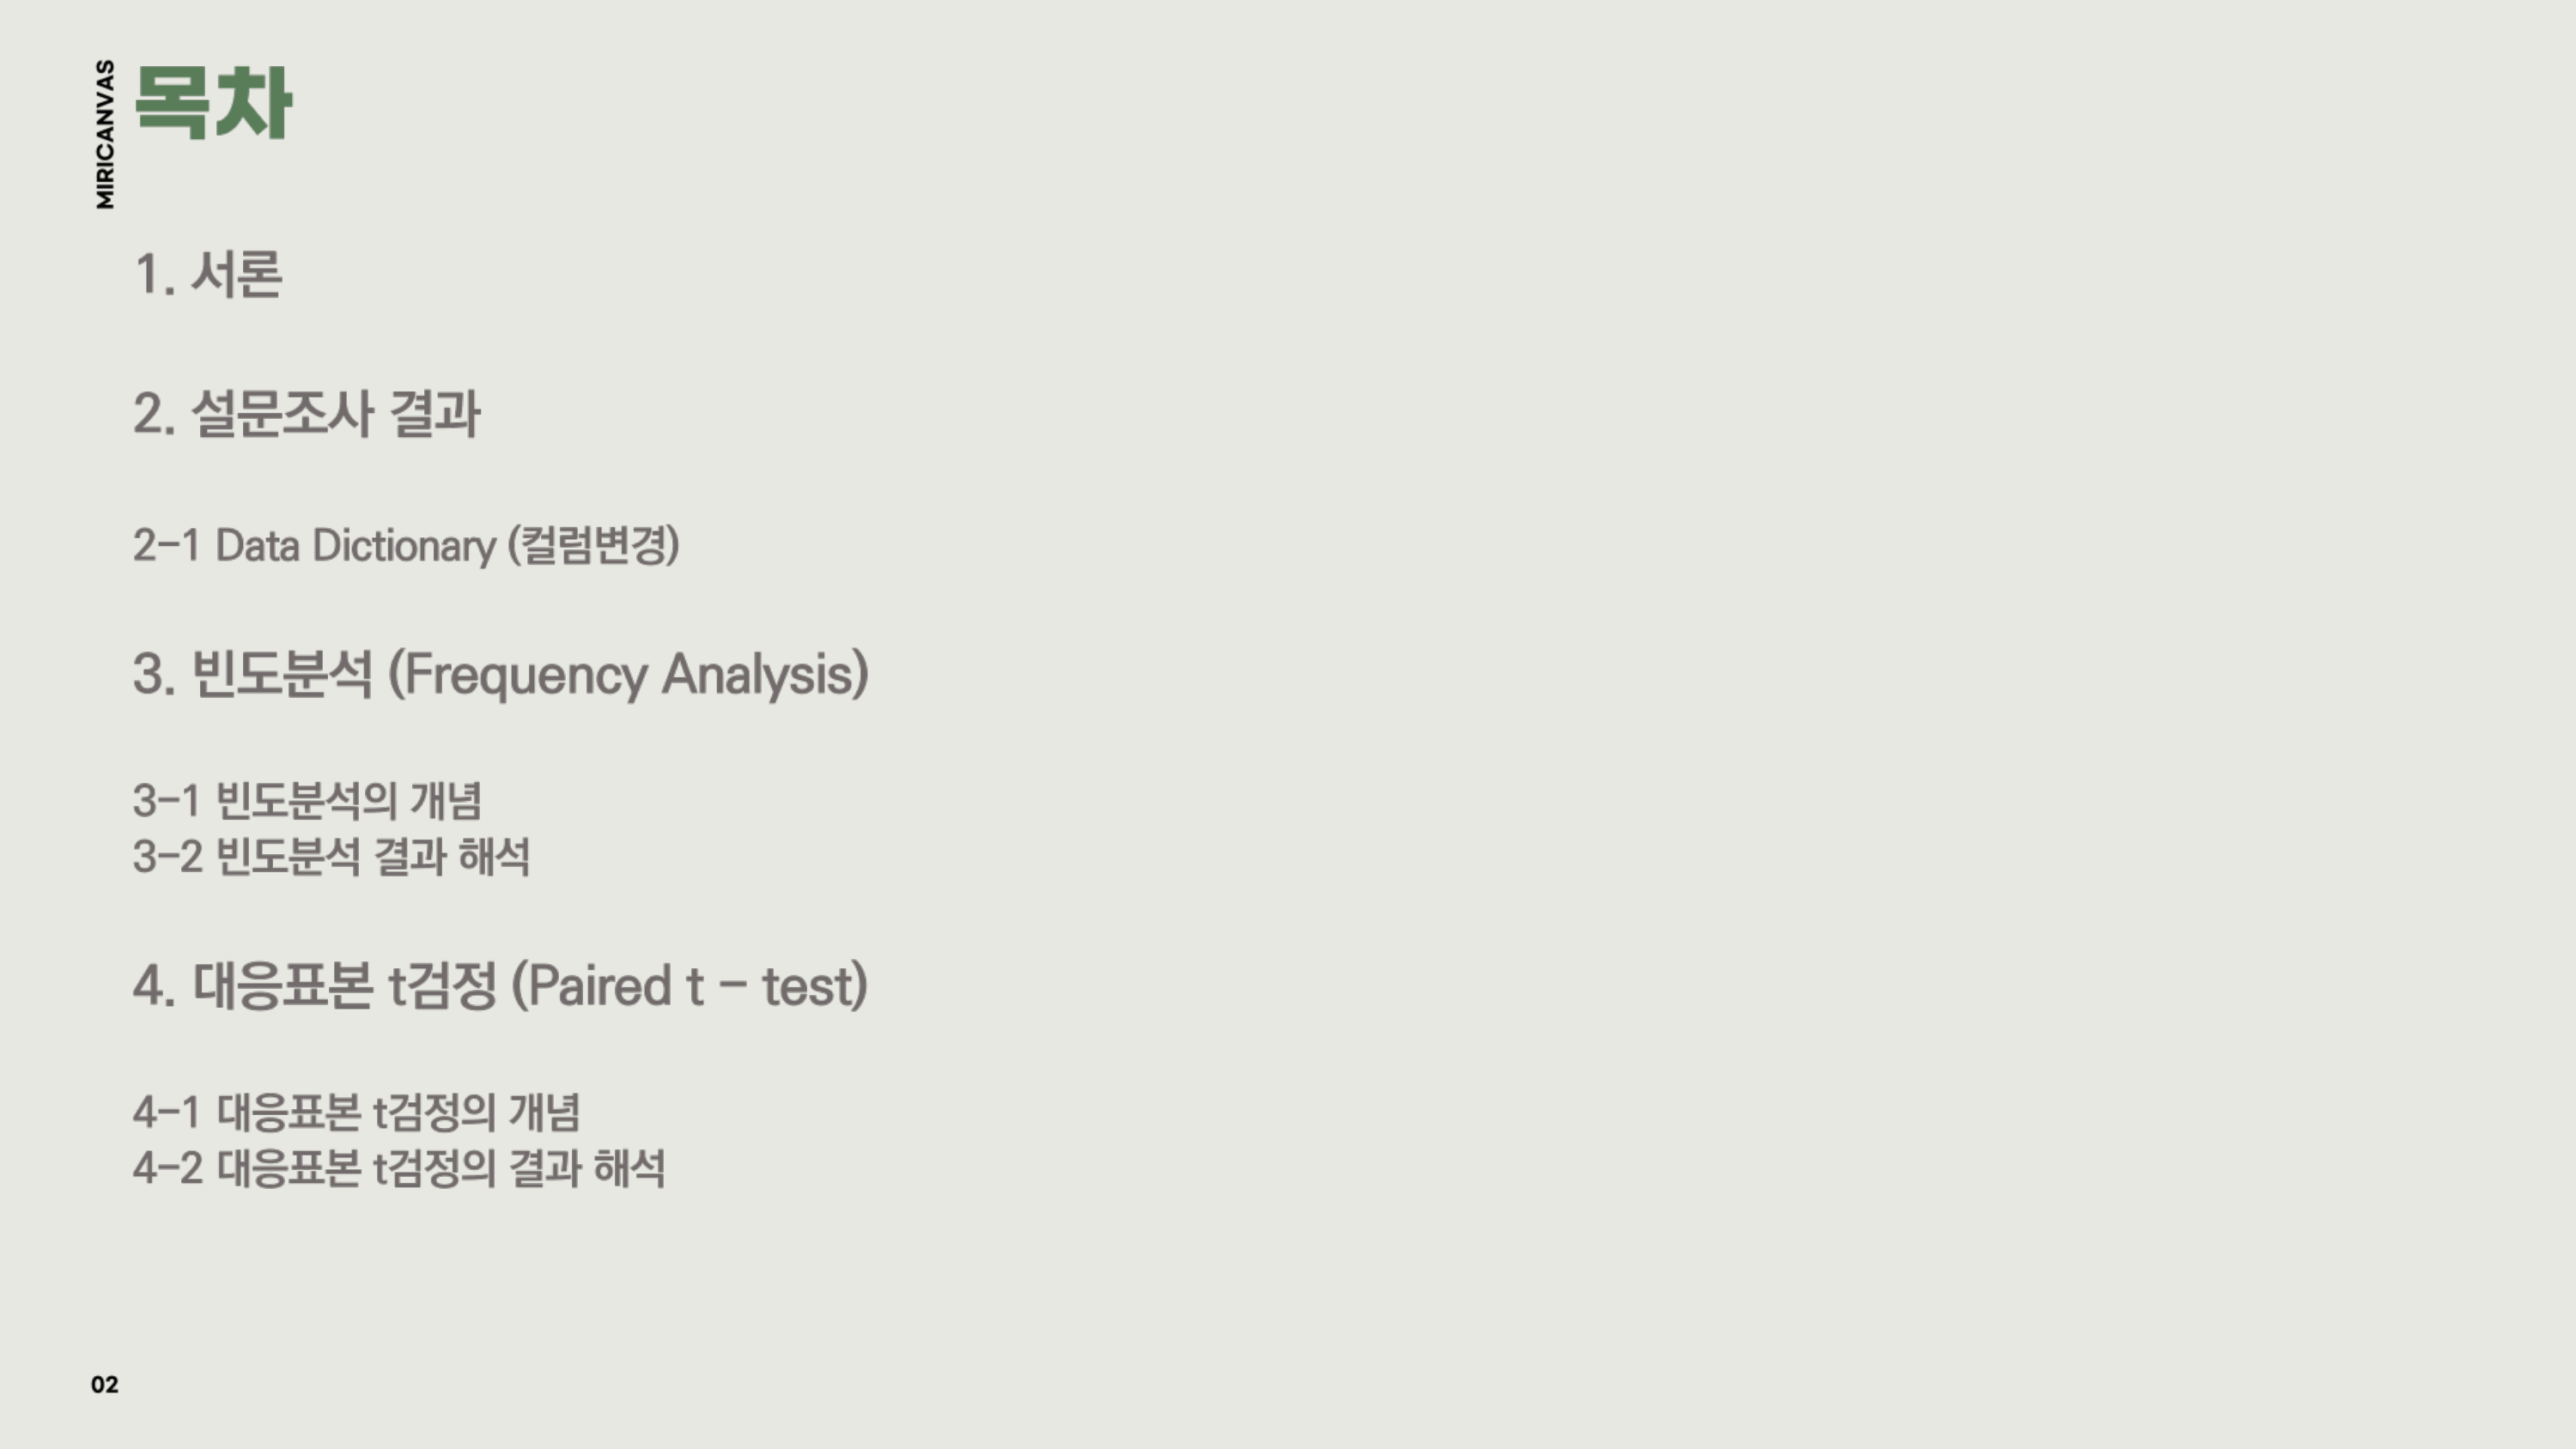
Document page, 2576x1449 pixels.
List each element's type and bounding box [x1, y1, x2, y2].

picture [0, 34, 332, 272]
picture [88, 1368, 128, 1403]
picture [125, 231, 890, 1214]
